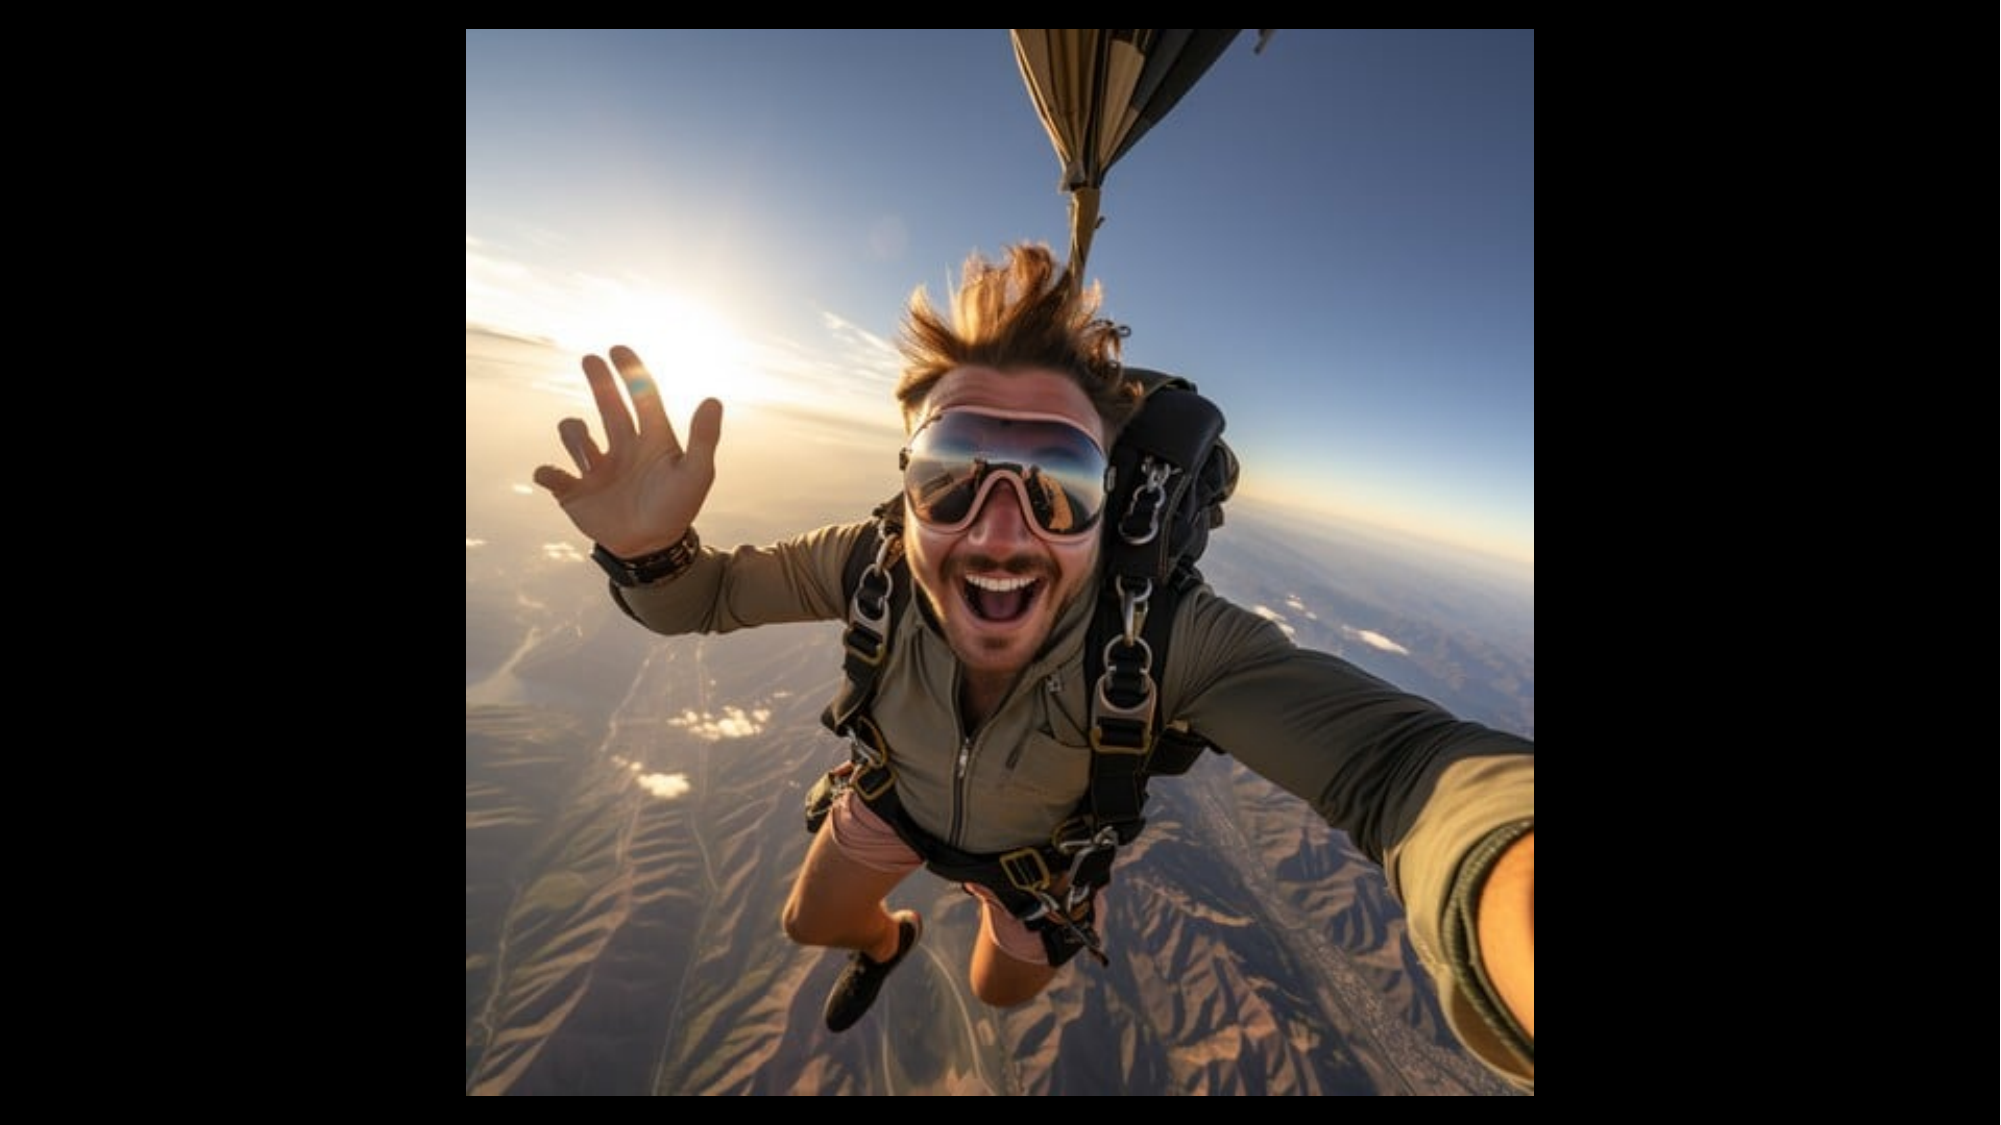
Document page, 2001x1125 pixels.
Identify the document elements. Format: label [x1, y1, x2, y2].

picture [466, 28, 1534, 1097]
